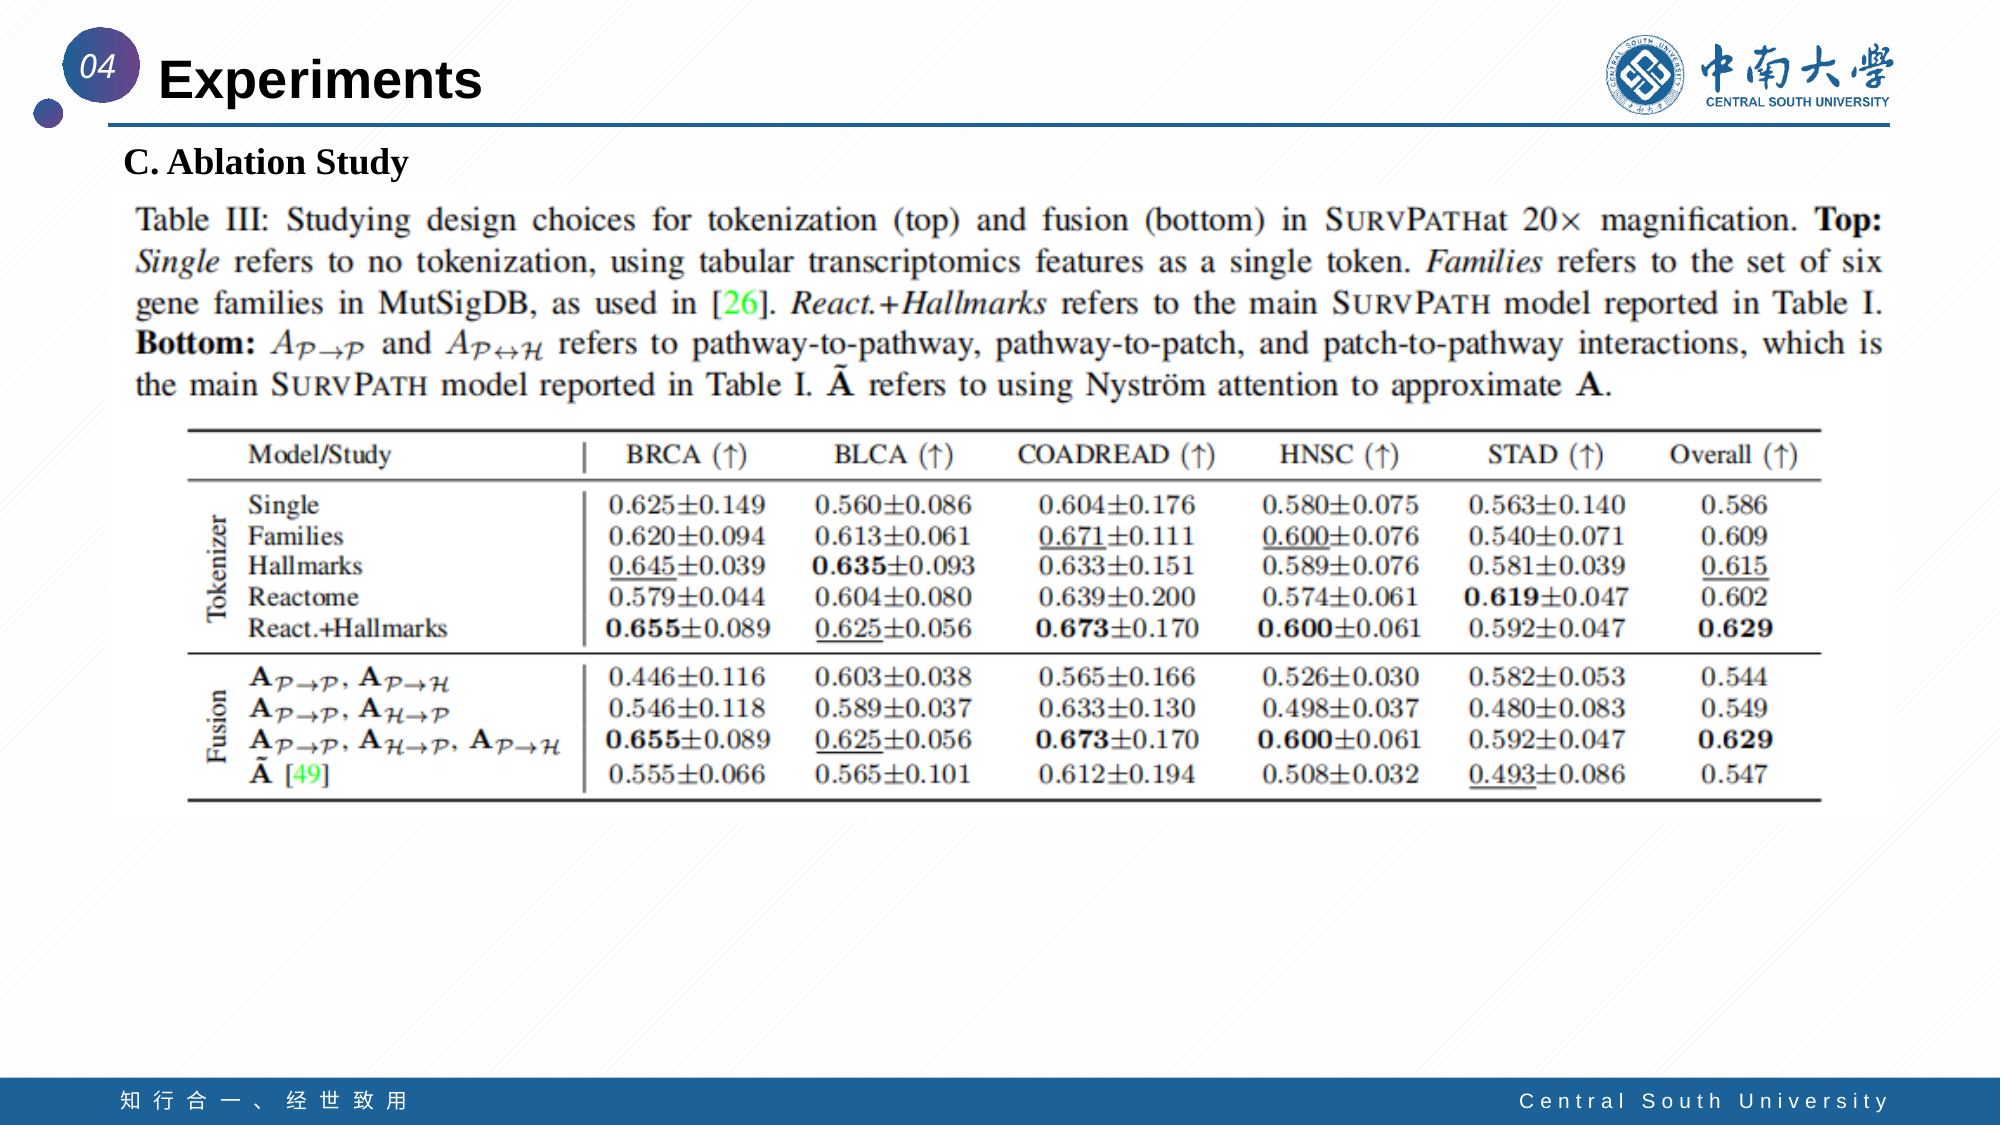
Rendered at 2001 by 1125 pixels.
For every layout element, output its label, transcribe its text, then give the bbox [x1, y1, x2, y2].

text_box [33, 26, 153, 128]
text_box Central South University [1504, 1080, 1902, 1120]
text_box C. Ablation Study [108, 129, 1890, 189]
picture [108, 189, 1894, 818]
text_box Experiments [158, 0, 1549, 118]
picture [1595, 28, 1907, 121]
text_box [0, 1077, 2000, 1125]
text_box 知行合一、经世致用 [105, 1080, 423, 1120]
